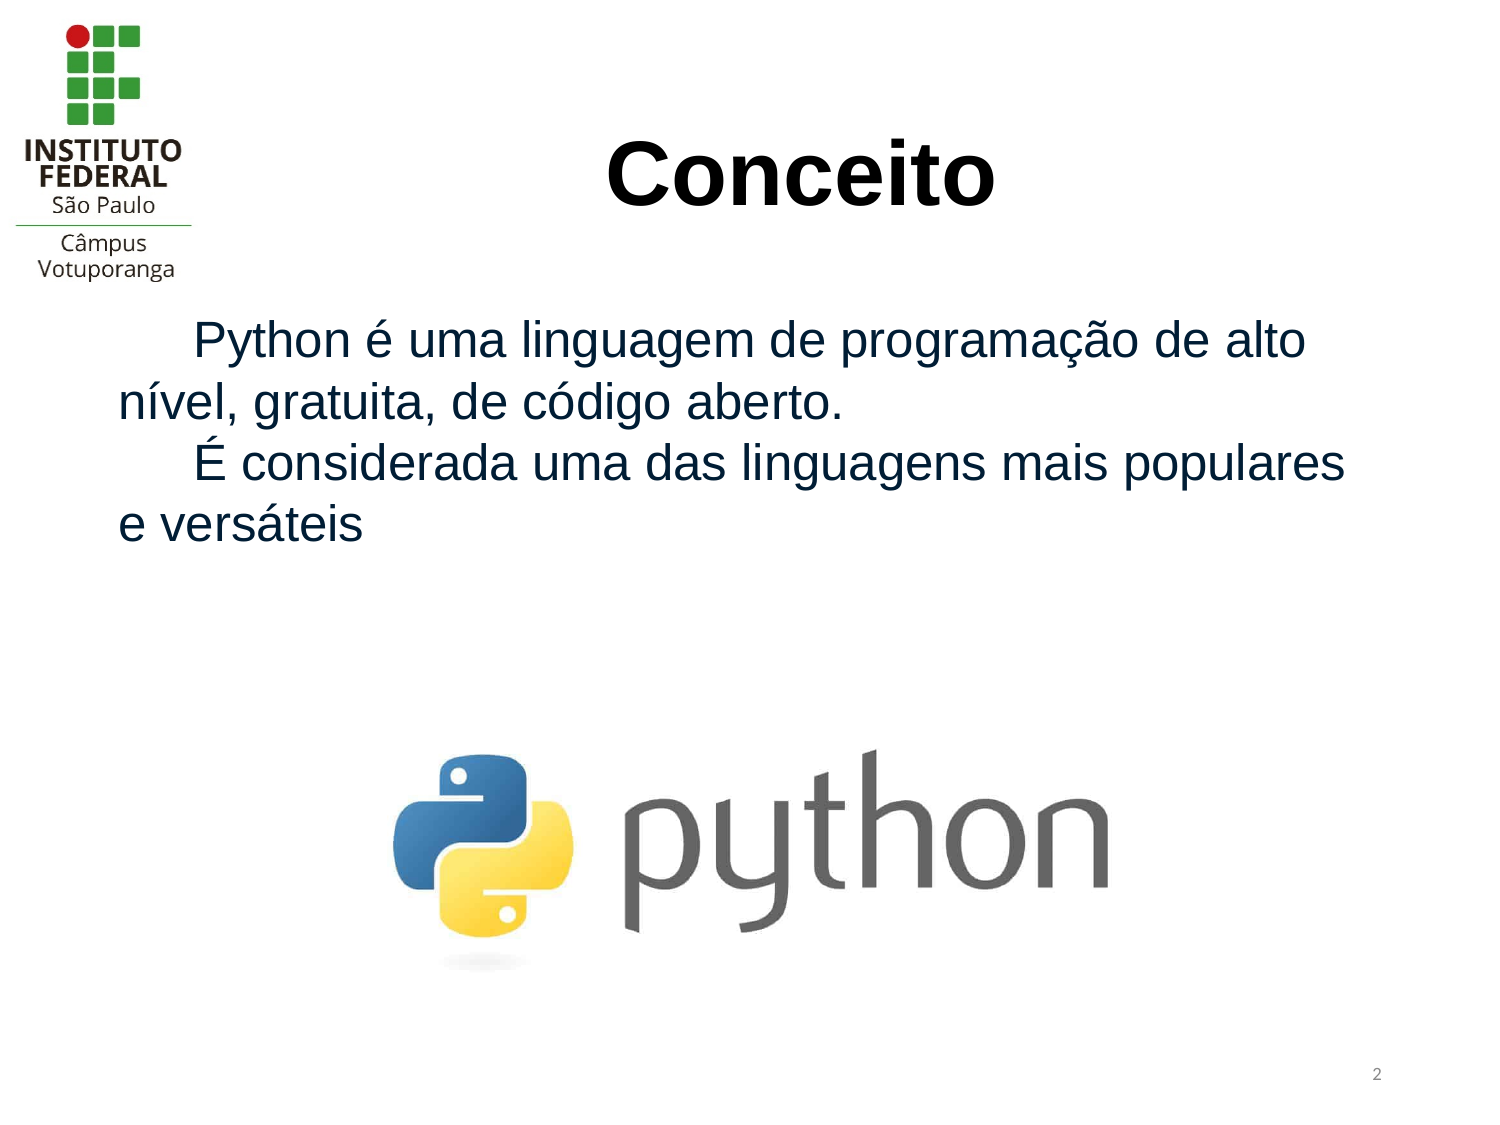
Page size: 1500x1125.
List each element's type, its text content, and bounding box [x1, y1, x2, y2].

text_box Conceito [206, 59, 1397, 278]
text_box Python é uma linguagem de programação de alto nível, gratuita, de código aberto. É considerada uma das linguagens mais populares e versáteis [103, 299, 1397, 1014]
text_box ‹#› [1059, 1042, 1397, 1103]
picture [386, 630, 1114, 1094]
picture [8, 16, 198, 289]
